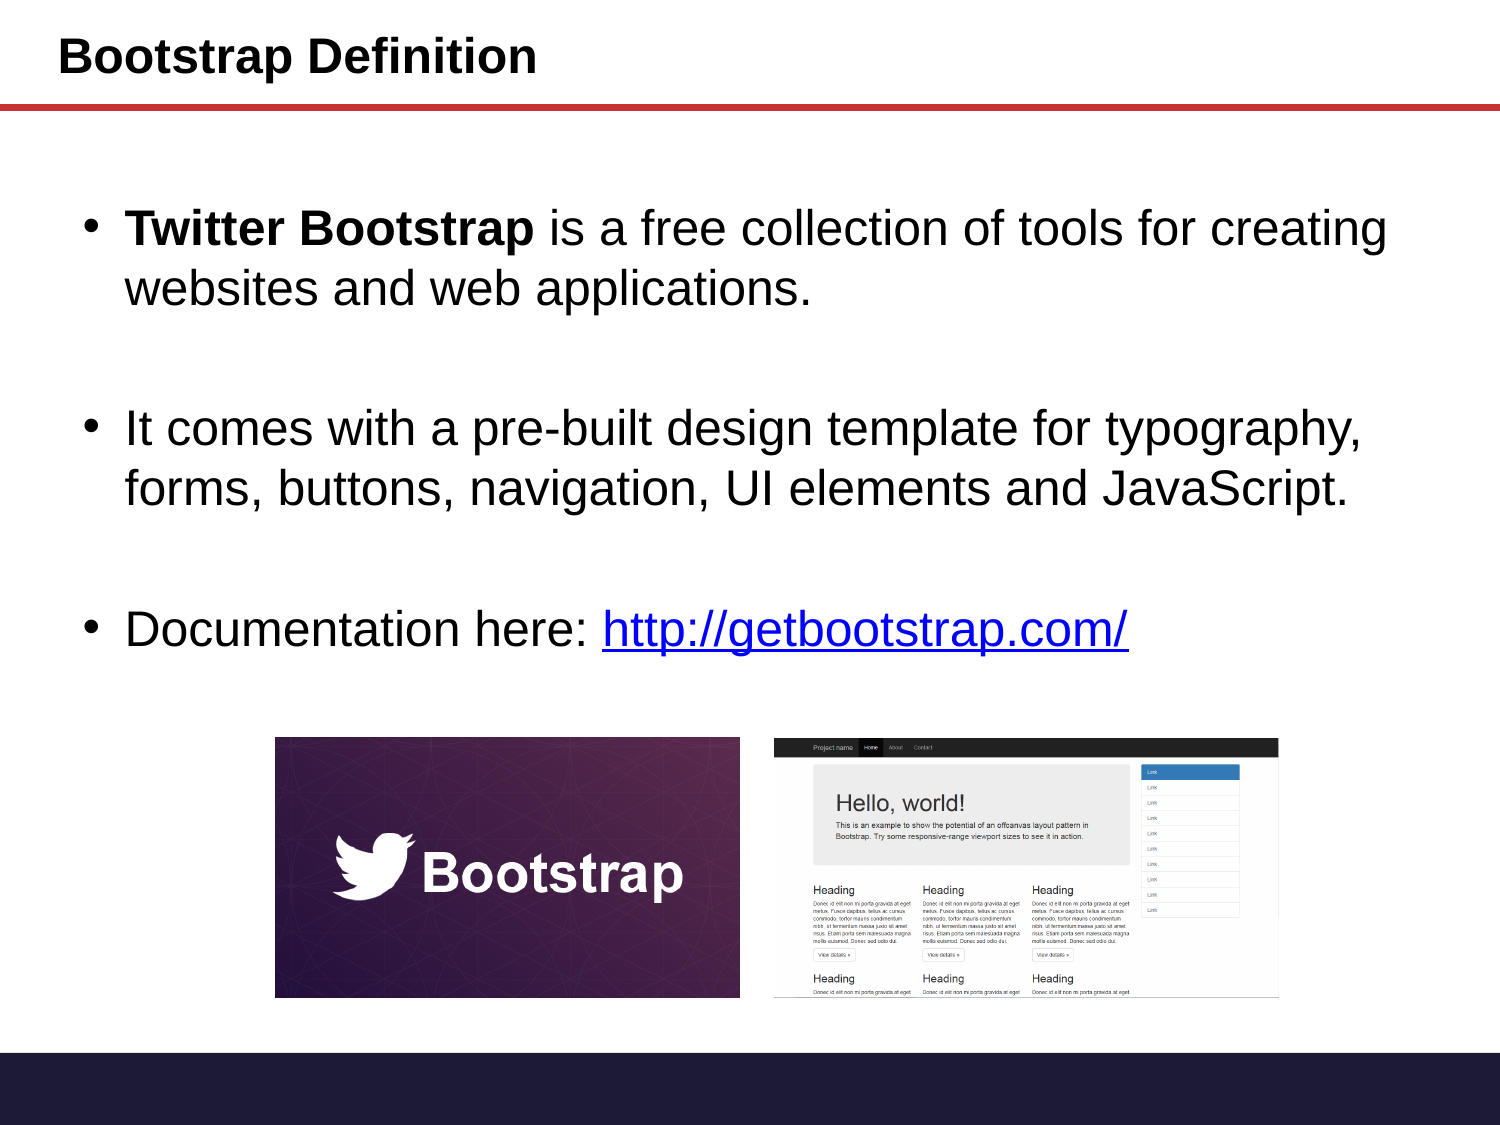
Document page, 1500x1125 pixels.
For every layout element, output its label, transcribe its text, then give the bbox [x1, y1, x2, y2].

text_box Bootstrap Definition [49, 16, 888, 91]
text_box Twitter Bootstrap is a free collection of tools for creating websites and web applications. It comes with a pre-built design template for typography, forms, buttons, navigation, UI elements and JavaScript. Documentation here: http://getbootstrap.com/ [74, 187, 1413, 952]
picture [774, 738, 1279, 999]
picture [274, 737, 740, 998]
